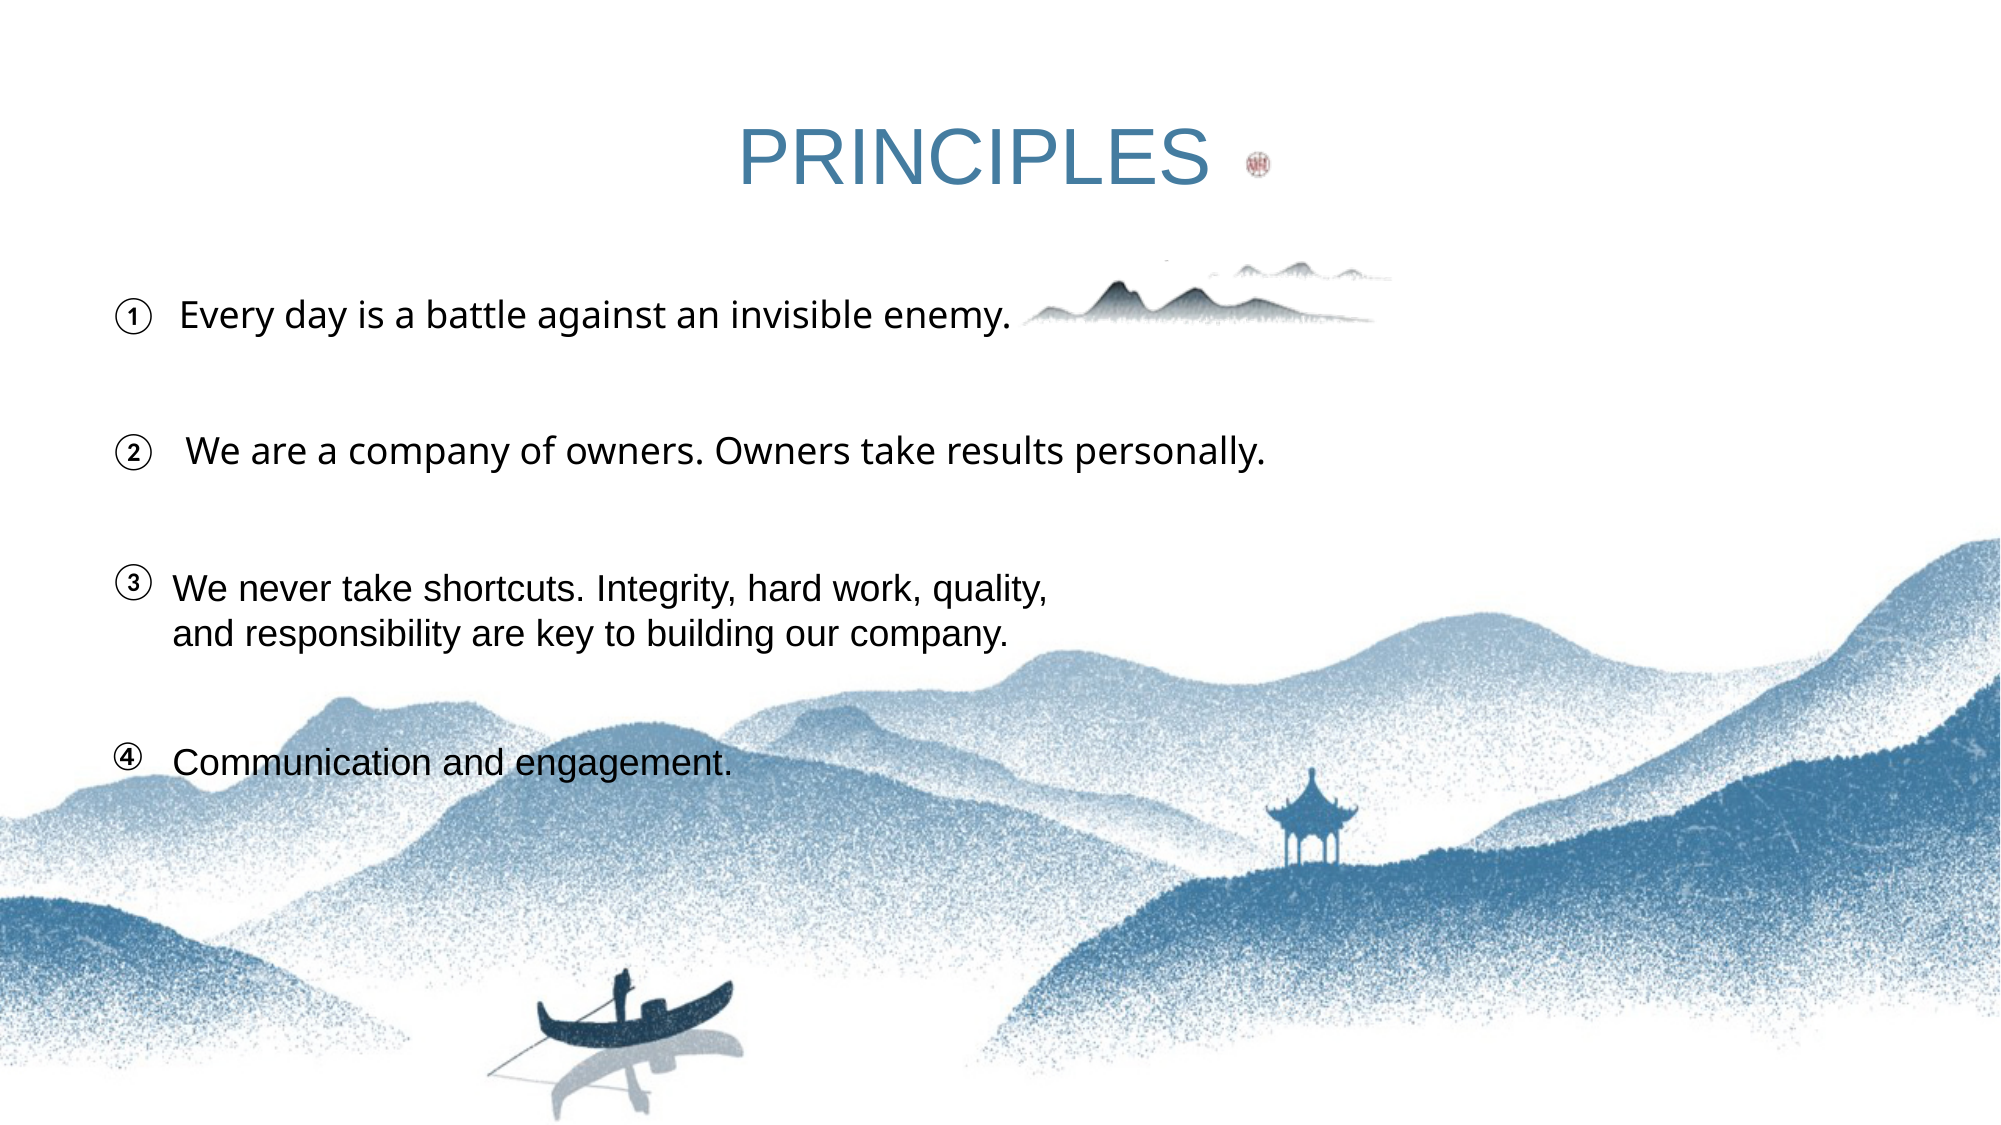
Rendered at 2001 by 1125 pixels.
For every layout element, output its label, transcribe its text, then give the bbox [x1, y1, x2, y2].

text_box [1012, 136, 1400, 345]
text_box ④ [96, 725, 160, 786]
text_box Communication and engagement. [157, 730, 1222, 790]
text_box PRINCIPLES [722, 56, 1278, 208]
picture [0, 0, 2001, 1125]
text_box We never take shortcuts. Integrity, hard work, quality, and responsibility are key to building our company. [157, 556, 1090, 661]
text_box ③ [94, 549, 158, 610]
text_box ② We are a company of owners. Owners take results personally. [94, 420, 1338, 480]
text_box ① Every day is a battle against an invisible enemy. [94, 283, 1012, 344]
